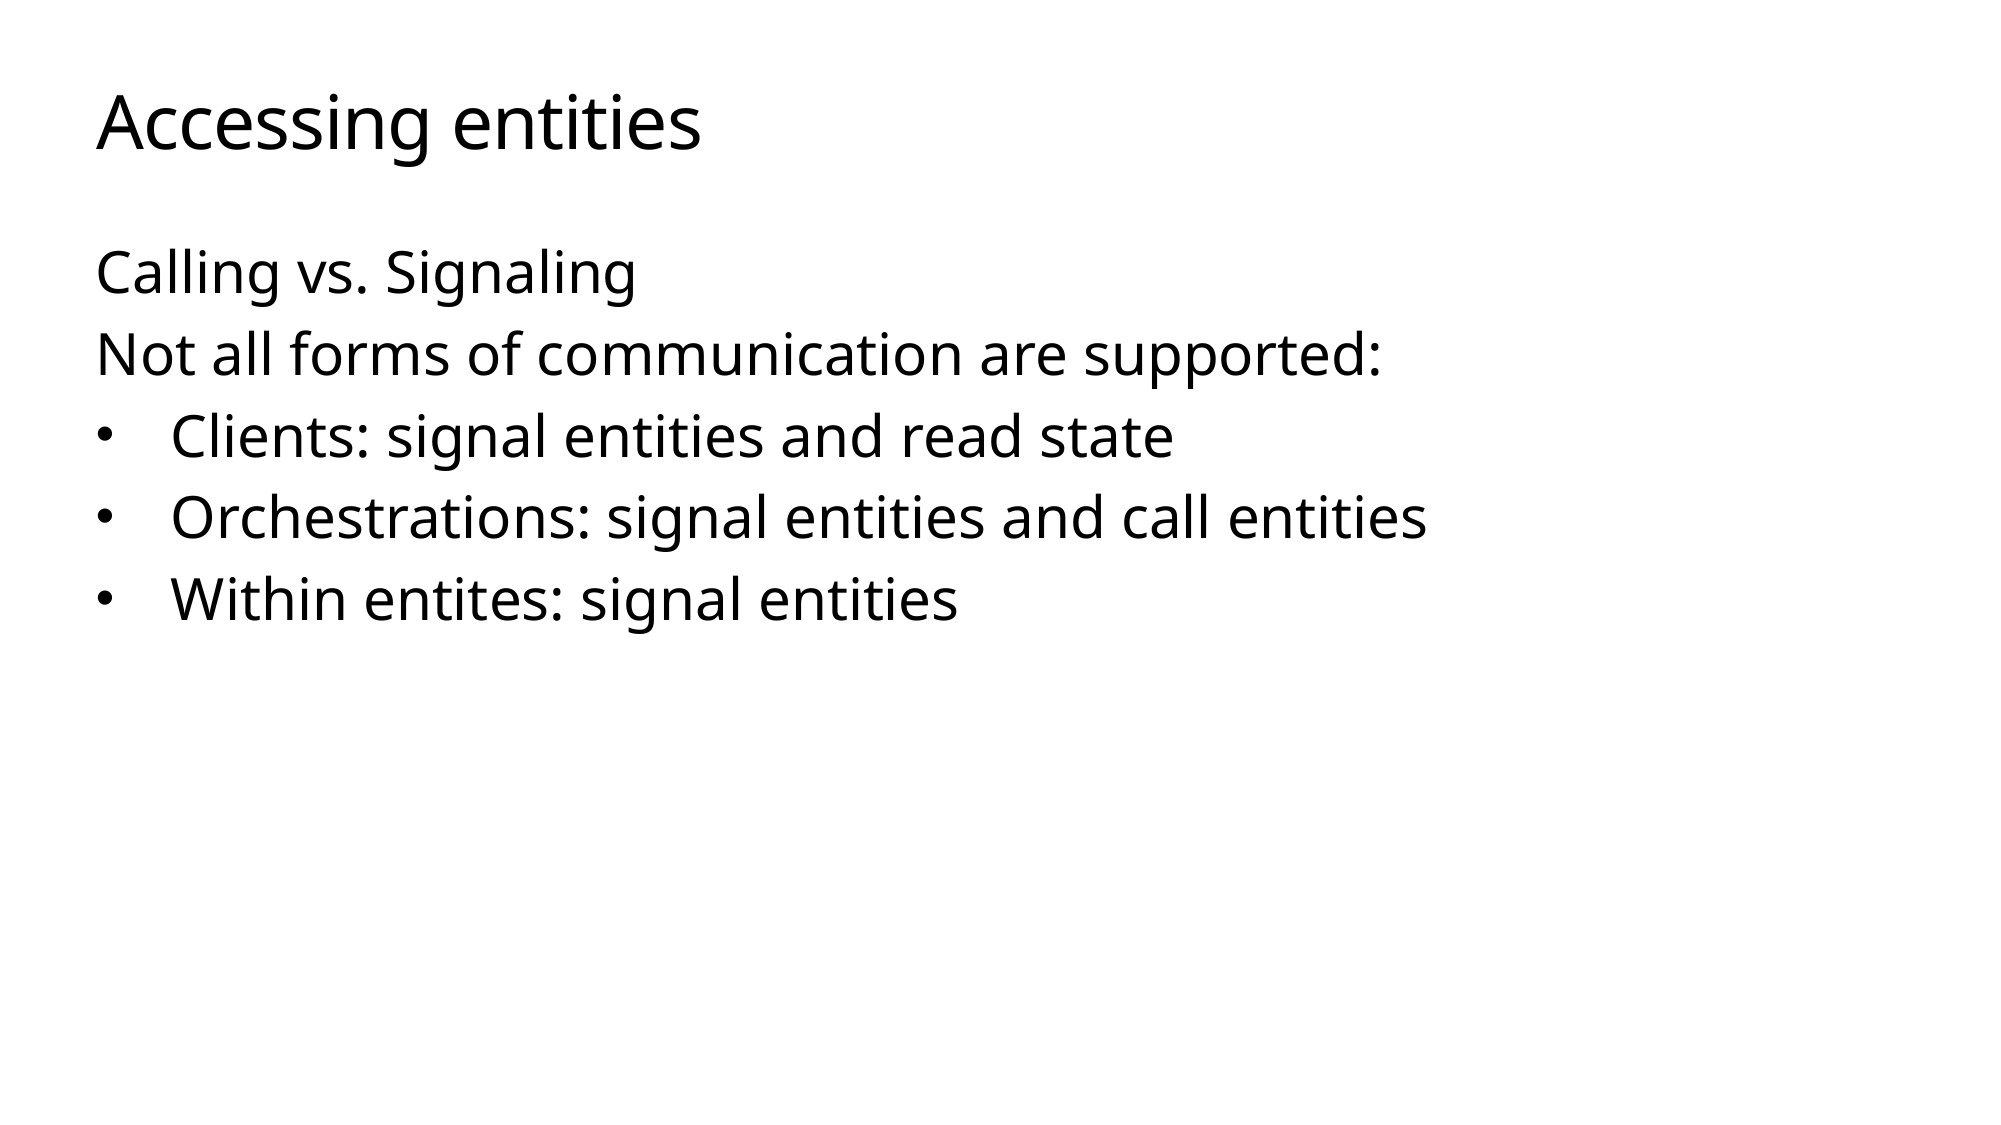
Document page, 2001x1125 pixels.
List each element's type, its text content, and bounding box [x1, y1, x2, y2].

list Calling vs. Signaling Not all forms of communication are supported: Clients: signal entities and read state Orchestrations: signal entities and call entities Within entites: signal entities [95, 235, 1904, 646]
title Accessing entities [96, 75, 1904, 166]
